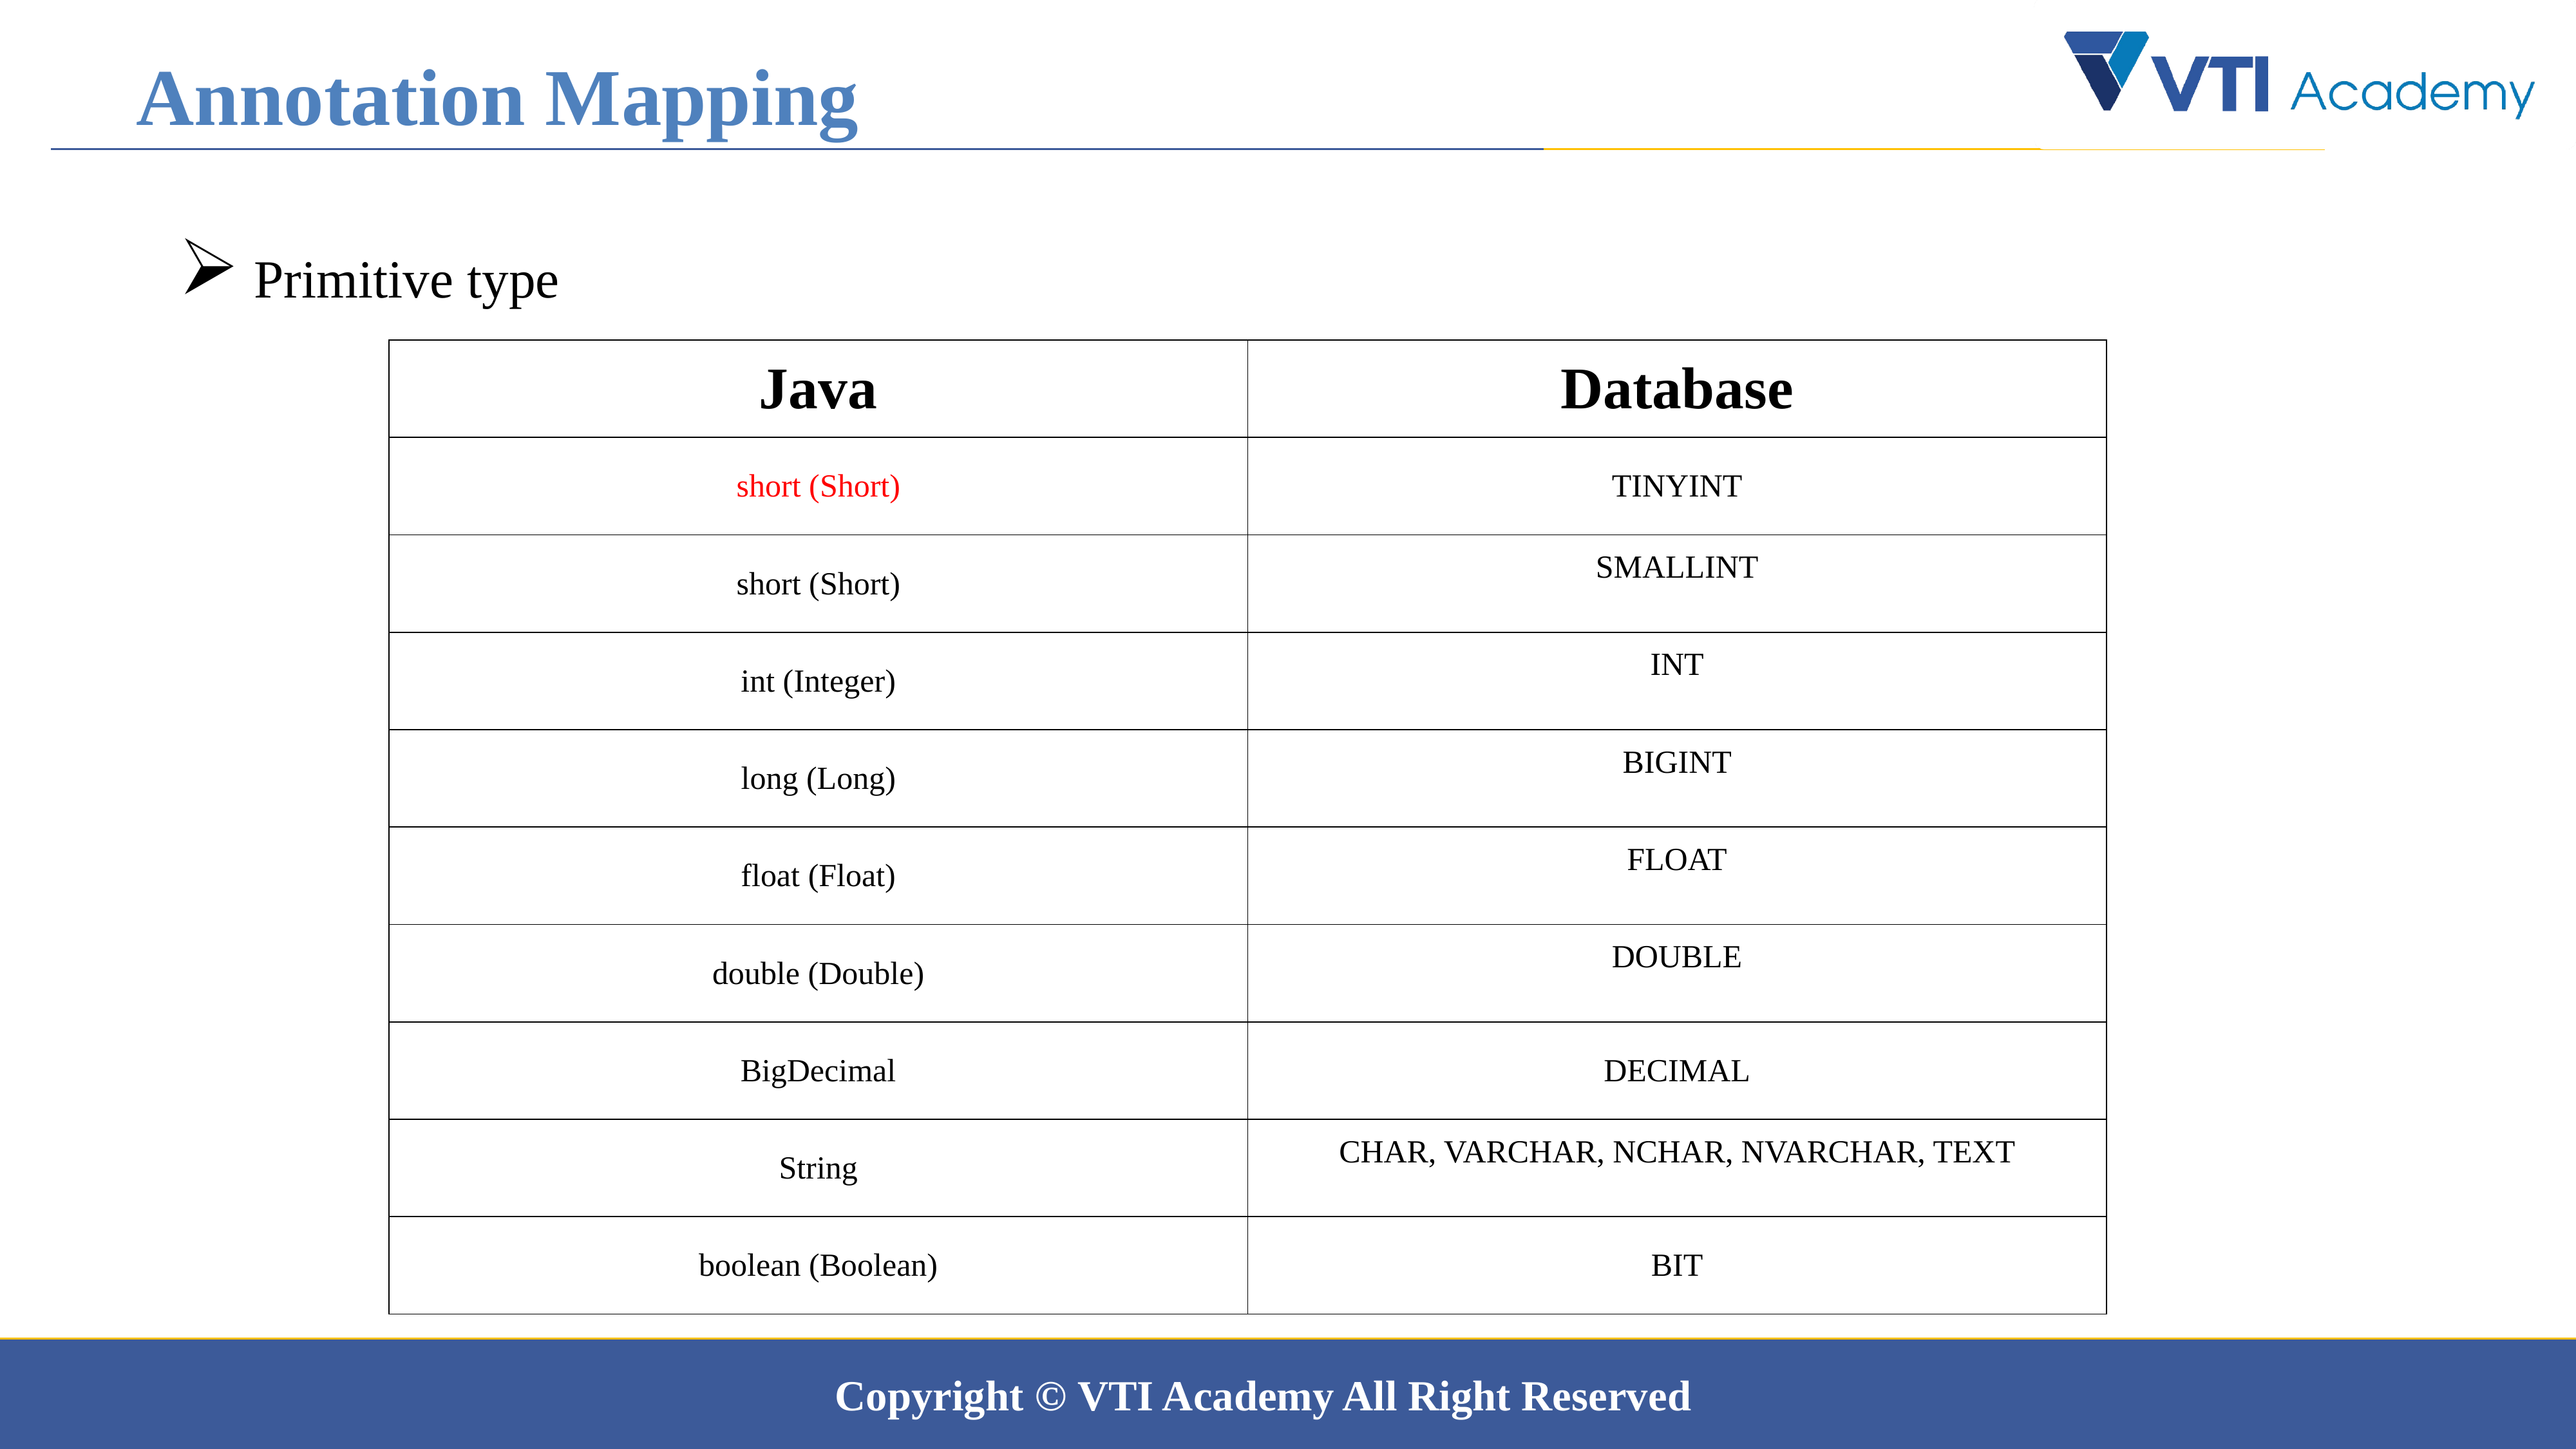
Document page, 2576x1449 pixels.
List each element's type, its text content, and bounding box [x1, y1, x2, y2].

table_cell long (Long) [390, 730, 1247, 826]
table_cell INT [1248, 633, 2106, 729]
text_box Primitive type [169, 239, 686, 363]
table_cell boolean (Boolean) [390, 1217, 1247, 1314]
table_cell CHAR, VARCHAR, NCHAR, NVARCHAR, TEXT [1248, 1120, 2106, 1216]
table_cell float (Float) [390, 828, 1247, 924]
text_box Annotation Mapping [126, 60, 1329, 126]
table_cell short (Short) [390, 438, 1247, 535]
table_cell TINYINT [1248, 438, 2106, 535]
table_cell BIT [1248, 1217, 2106, 1314]
table_cell FLOAT [1248, 828, 2106, 924]
table_cell short (Short) [390, 535, 1247, 632]
table_cell String [390, 1120, 1247, 1216]
table_cell int (Integer) [390, 633, 1247, 729]
table_cell BigDecimal [390, 1023, 1247, 1119]
picture [2034, 0, 2576, 149]
table_header Java [390, 341, 1247, 437]
table_header Database [1248, 341, 2106, 437]
table_cell DOUBLE [1248, 925, 2106, 1021]
table_cell BIGINT [1248, 730, 2106, 826]
table_cell DECIMAL [1248, 1023, 2106, 1119]
table_cell SMALLINT [1248, 535, 2106, 632]
table_cell double (Double) [390, 925, 1247, 1021]
